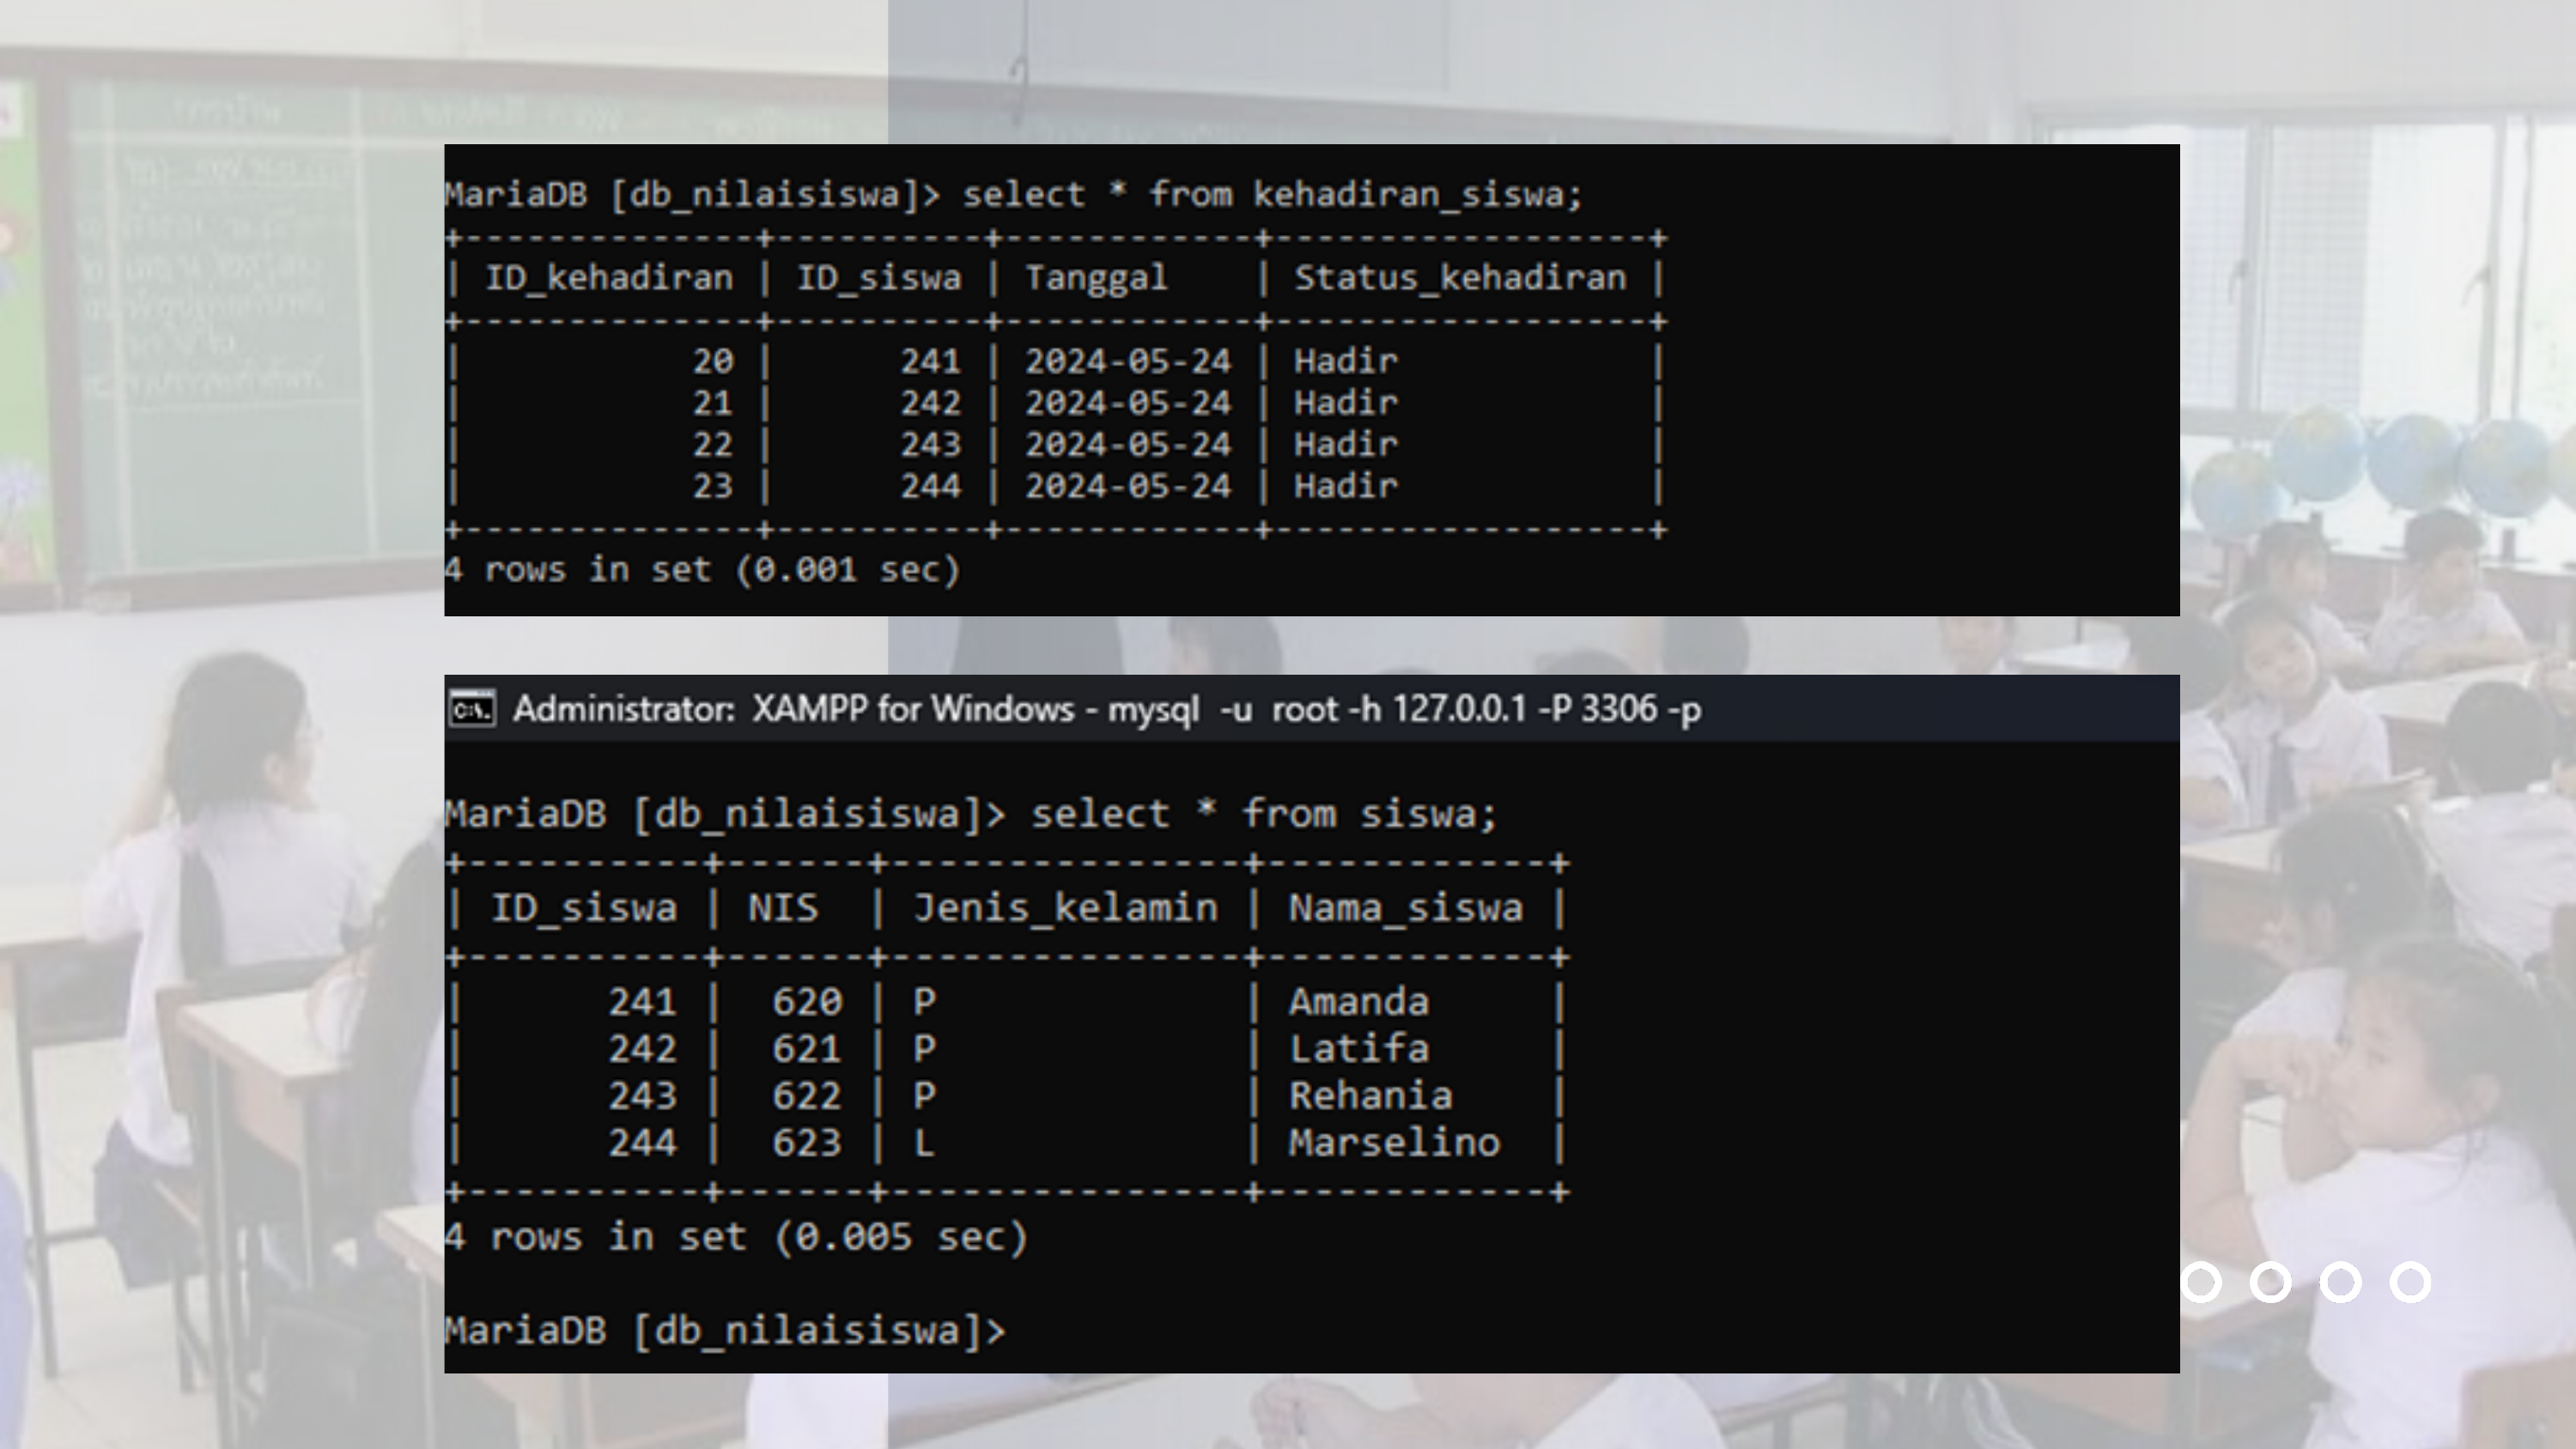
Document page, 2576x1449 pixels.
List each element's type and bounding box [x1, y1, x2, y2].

text_box [0, 0, 888, 1449]
text_box [444, 675, 2180, 1373]
text_box [2180, 1261, 2432, 1303]
text_box [444, 144, 2180, 616]
text_box [888, 0, 2576, 1449]
